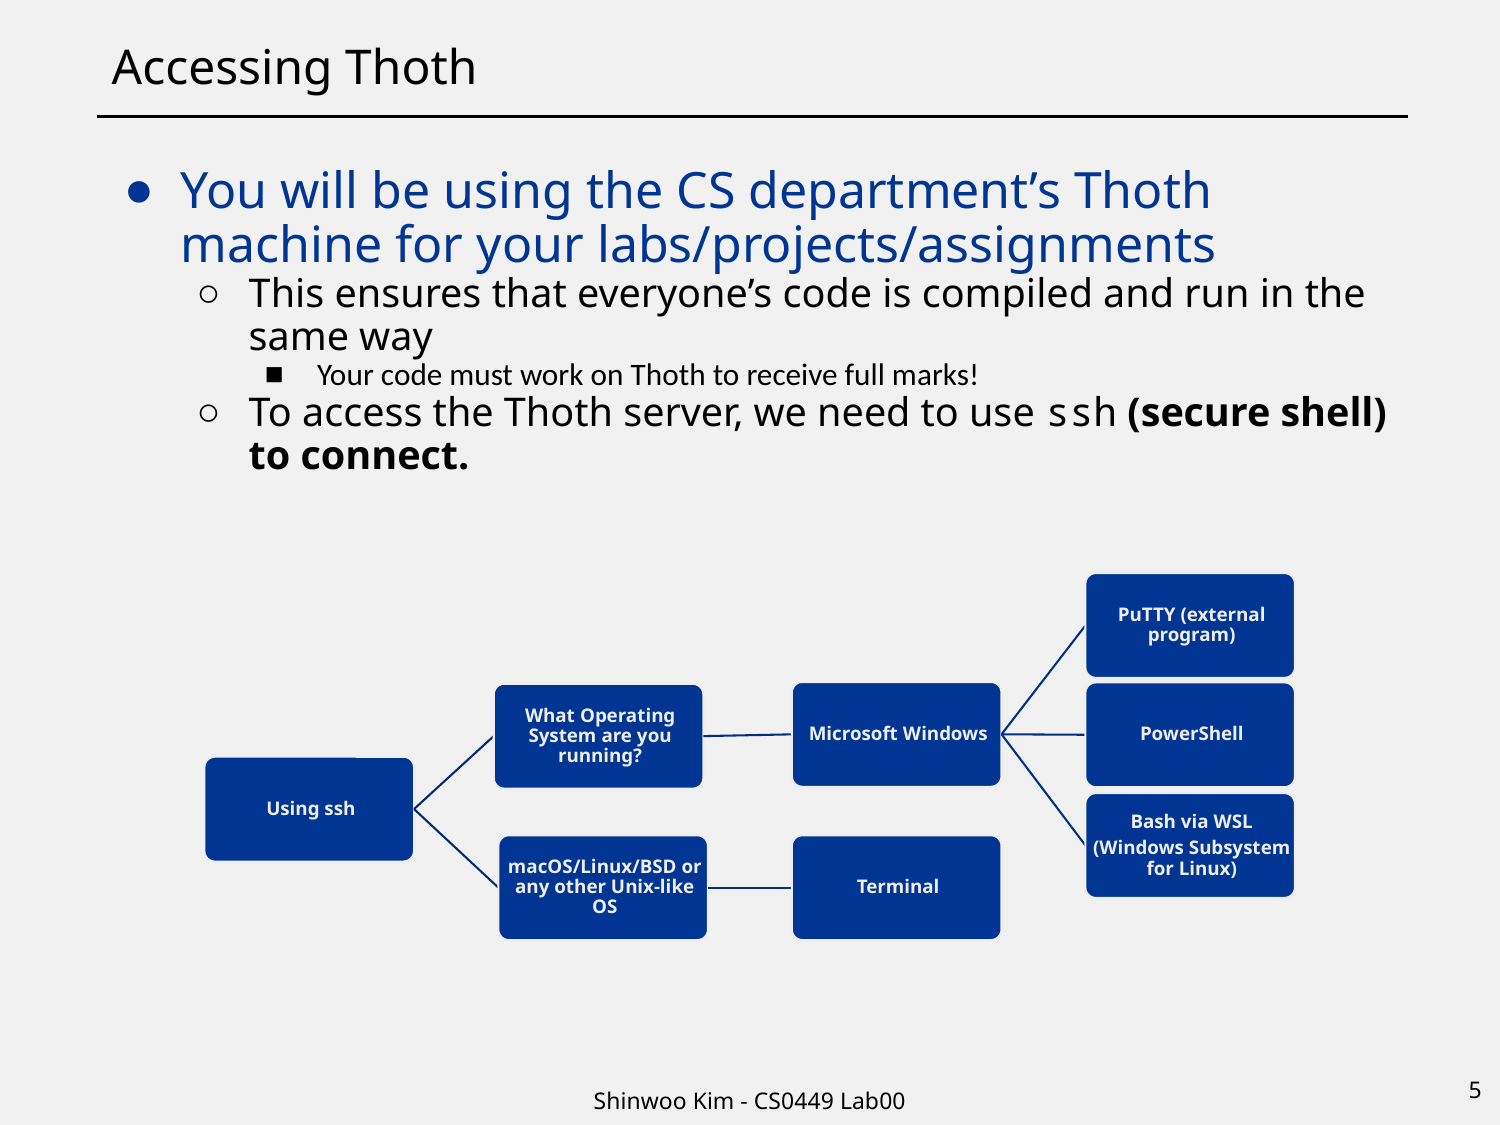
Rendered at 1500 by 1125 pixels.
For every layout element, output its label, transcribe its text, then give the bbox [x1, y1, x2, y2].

slide_number 5 [1343, 1060, 1500, 1125]
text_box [204, 511, 1296, 1023]
list You will be using the CS department’s Thoth machine for your labs/projects/assignments This ensures that everyone’s code is compiled and run in the same way Your code must work on Thoth to receive full marks! To access the Thoth server, we need to use ssh (secure shell) to connect. [94, 147, 1406, 1023]
footer Shinwoo Kim - CS0449 Lab00 [496, 1065, 1004, 1125]
title Accessing Thoth [93, 4, 1407, 114]
